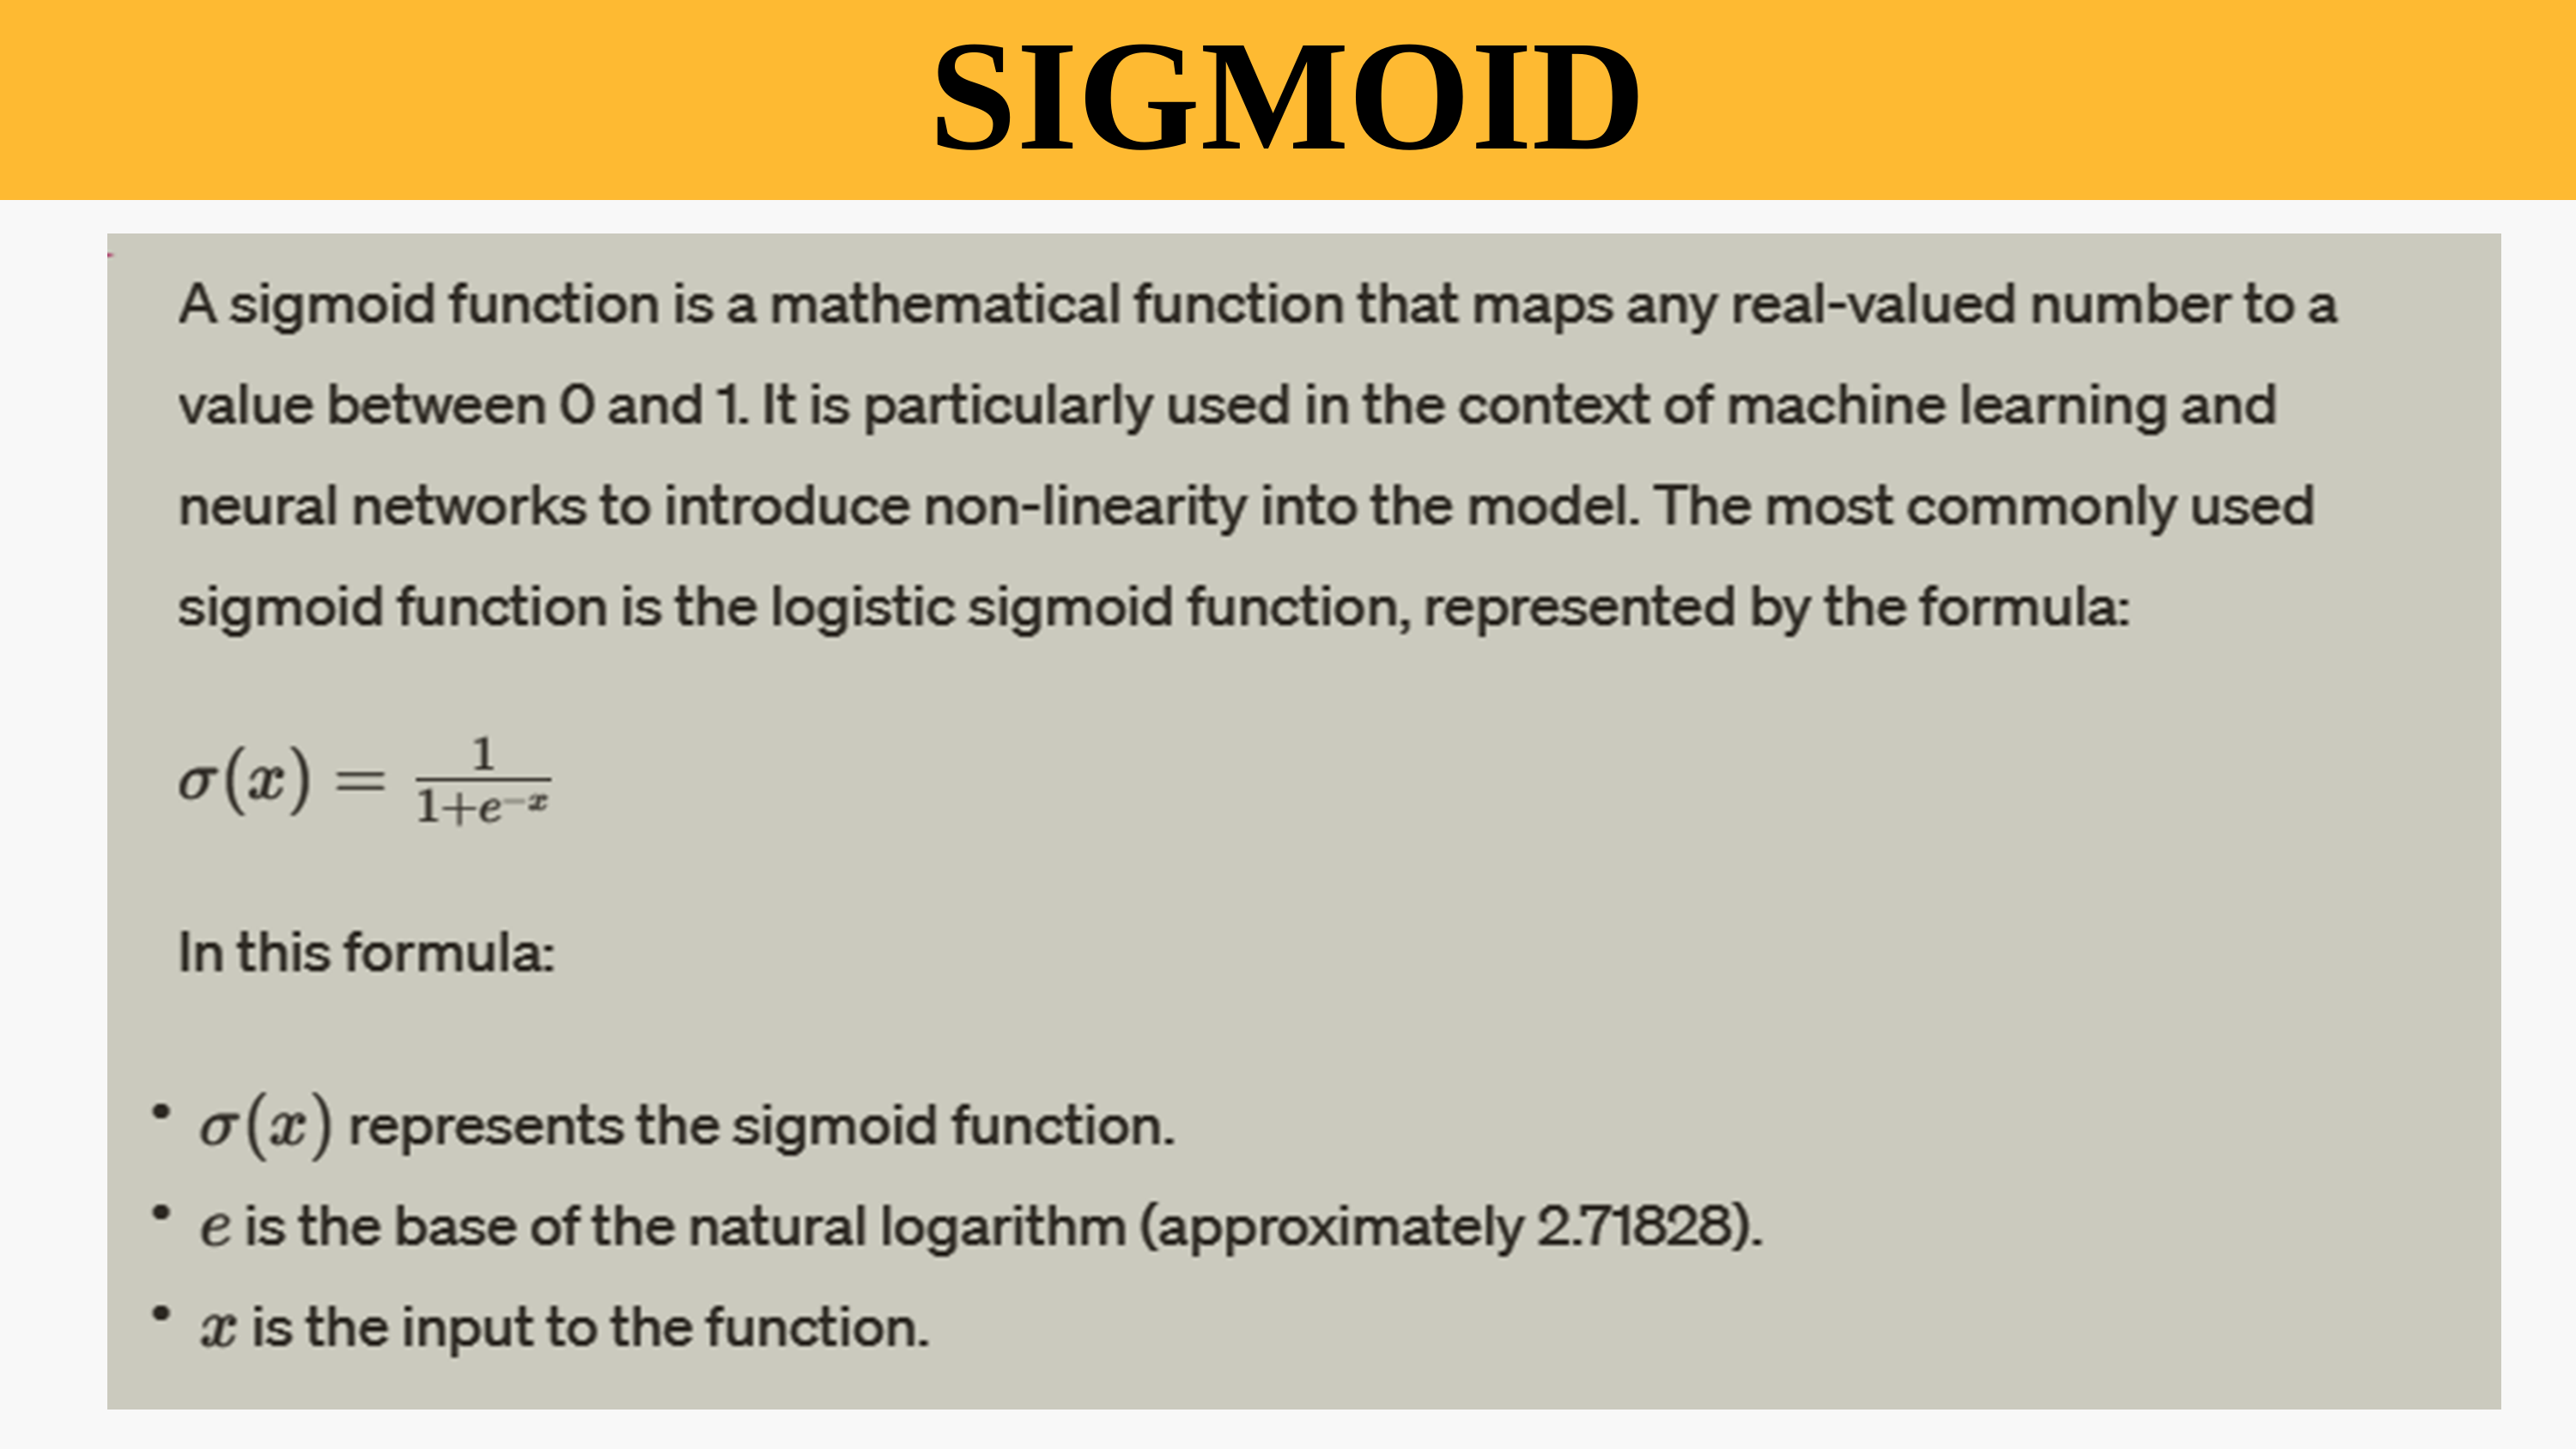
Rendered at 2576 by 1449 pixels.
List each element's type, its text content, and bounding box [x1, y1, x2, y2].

text_box SIGMOID [868, 18, 1182, 181]
text_box SIGMOID [1394, 18, 1707, 181]
picture [106, 233, 2501, 1410]
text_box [1188, 0, 1388, 230]
